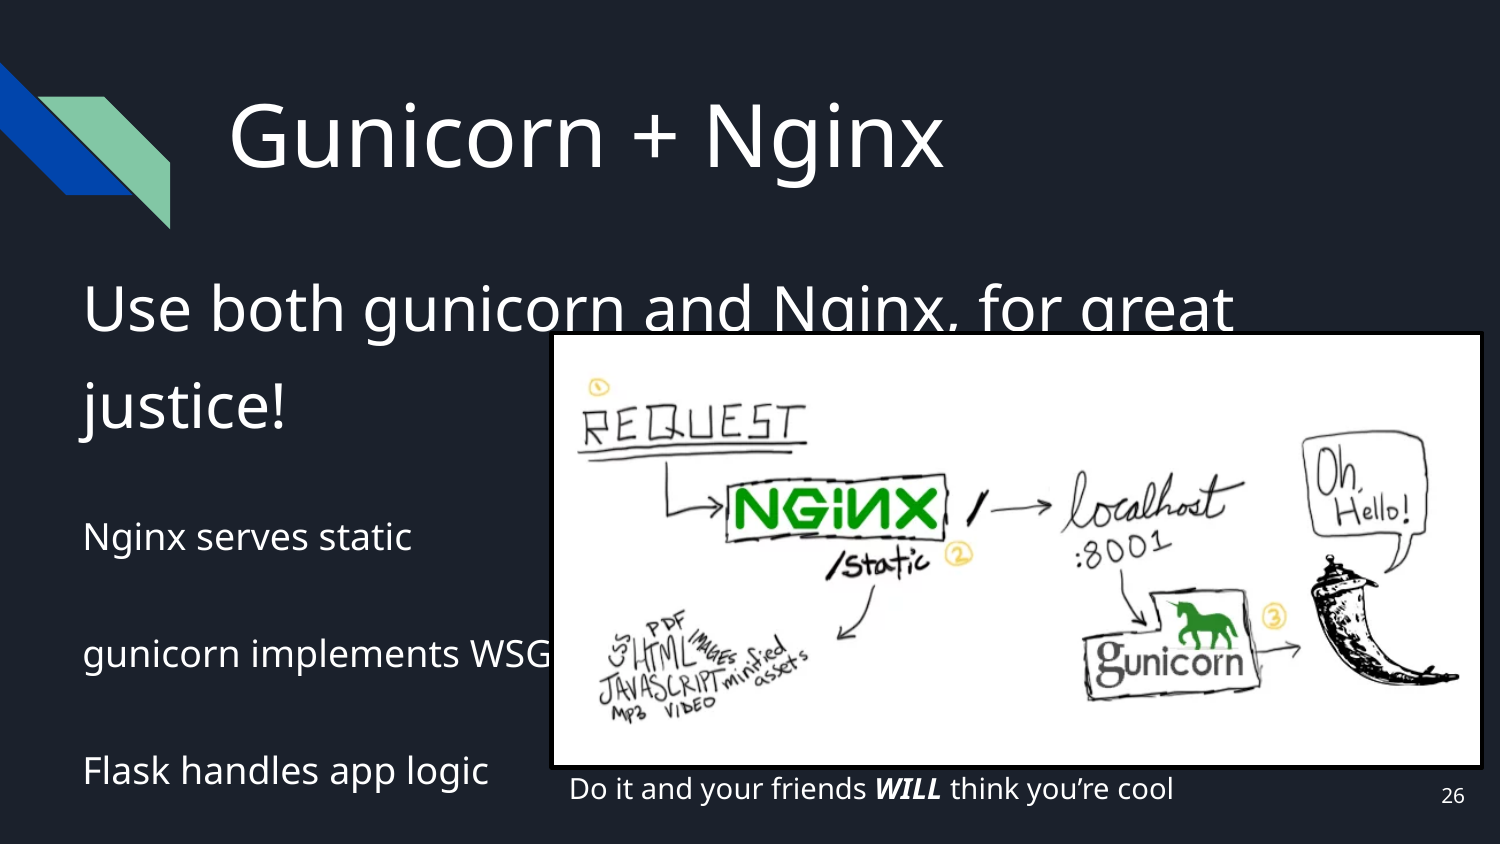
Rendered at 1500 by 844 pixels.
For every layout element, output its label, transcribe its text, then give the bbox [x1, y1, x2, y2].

picture [553, 335, 1480, 766]
slide_number ‹#› [1398, 771, 1480, 830]
title Gunicorn + Nginx [212, 64, 1433, 215]
list Use both gunicorn and Nginx, for great justice! Nginx serves static gunicorn implements WSGI Flask handles app logic [67, 231, 1416, 709]
text_box Do it and your friends WILL think you’re cool [553, 771, 1398, 844]
